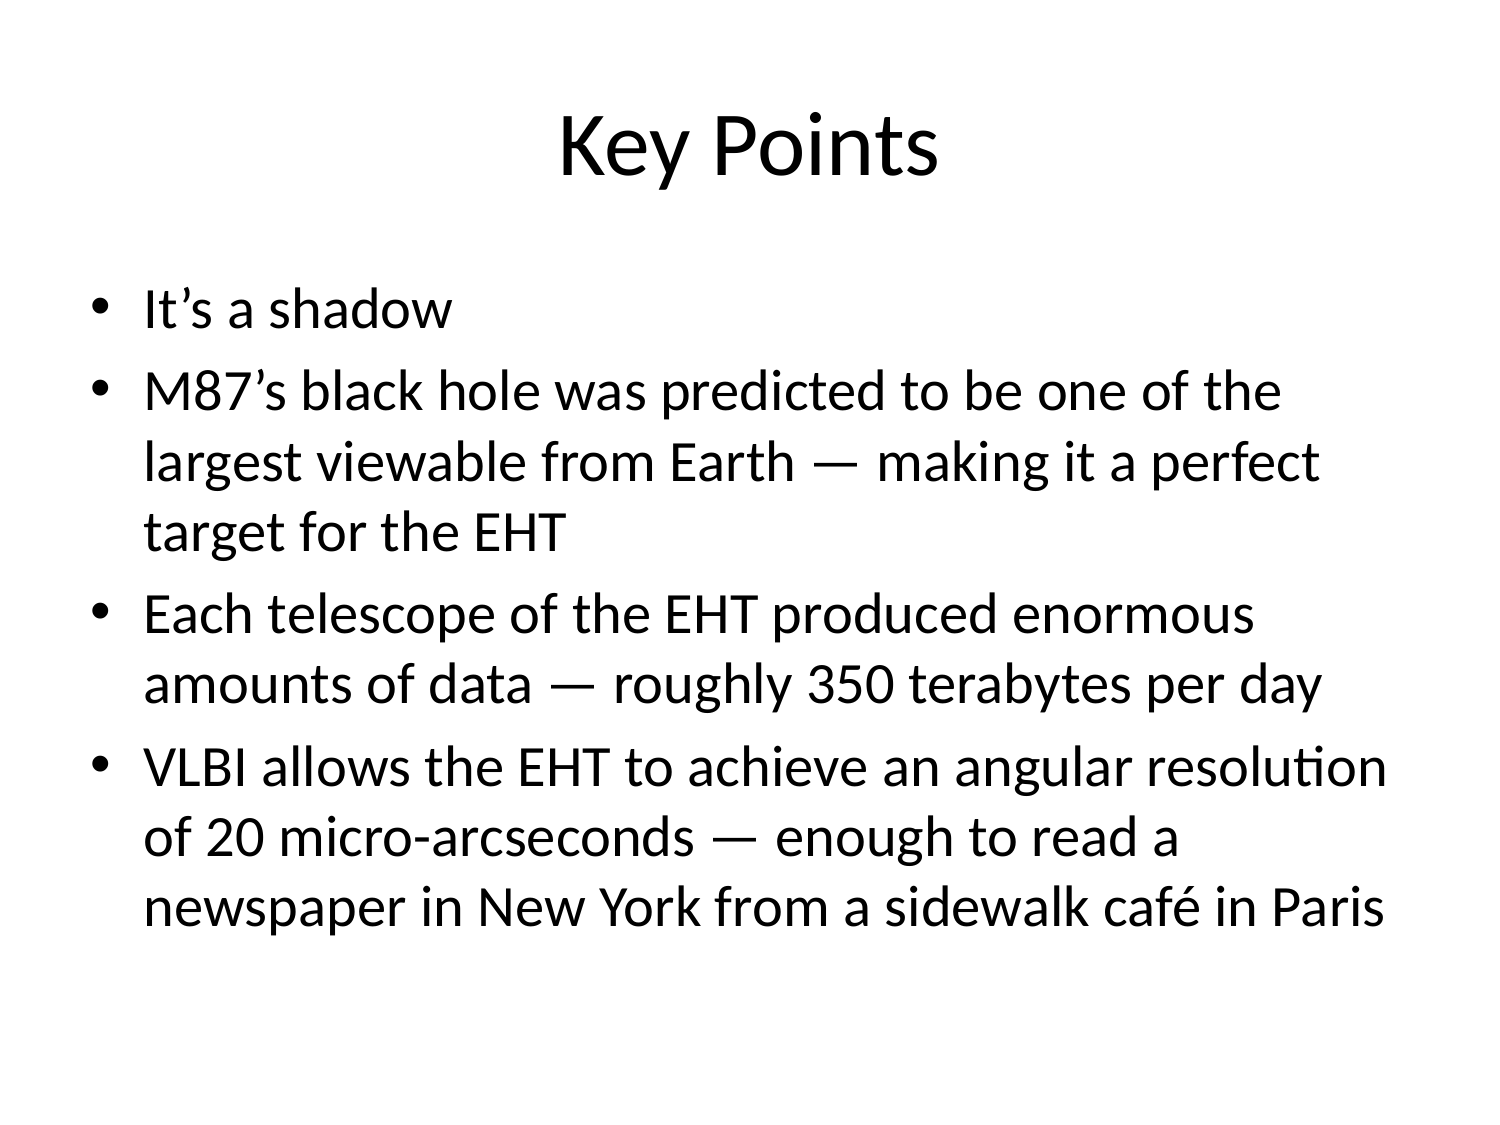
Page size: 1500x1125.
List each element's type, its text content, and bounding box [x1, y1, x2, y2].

title Key Points [75, 45, 1425, 233]
list It’s a shadow M87’s black hole was predicted to be one of the largest viewable from Earth — making it a perfect target for the EHT Each telescope of the EHT produced enormous amounts of data — roughly 350 terabytes per day VLBI allows the EHT to achieve an angular resolution of 20 micro-arcseconds — enough to read a newspaper in New York from a sidewalk café in Paris [75, 262, 1425, 1005]
